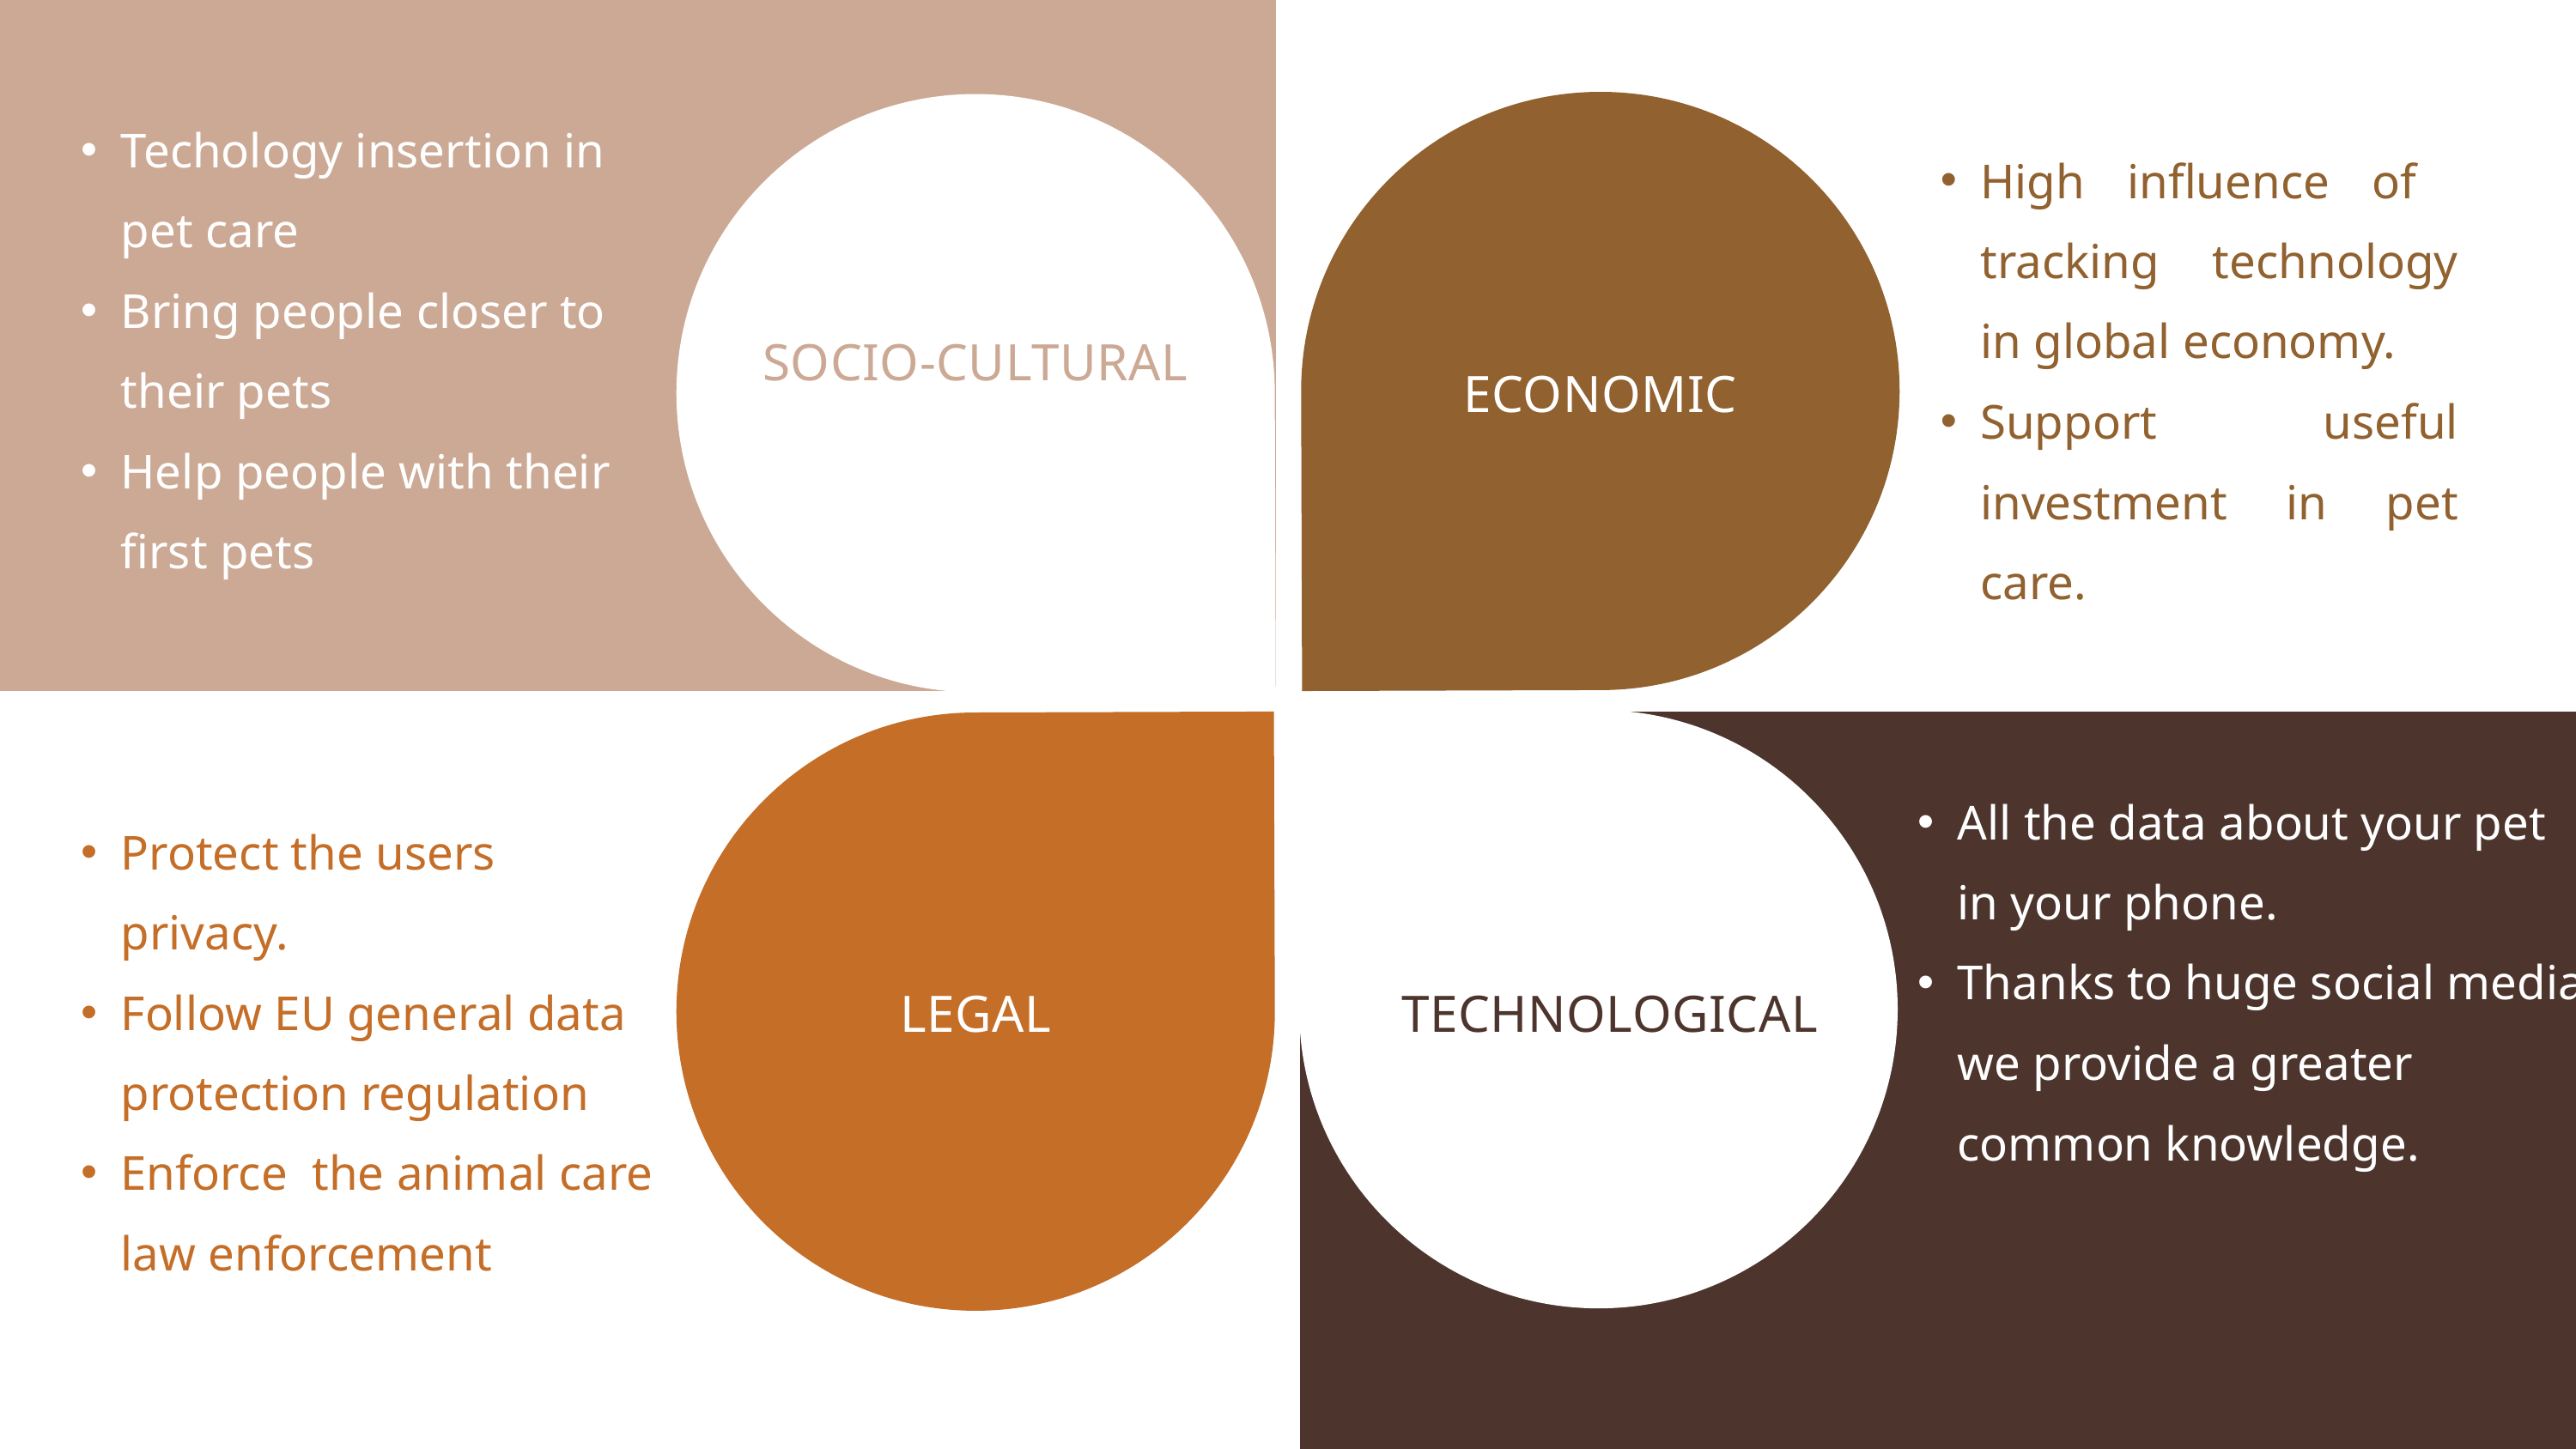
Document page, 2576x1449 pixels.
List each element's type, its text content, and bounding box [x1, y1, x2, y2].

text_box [1299, 711, 2576, 1449]
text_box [676, 94, 1275, 693]
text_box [1300, 91, 1900, 691]
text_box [1298, 709, 1899, 1309]
text_box Protect the users privacy. Follow EU general data protection regulation Enforce the animal care law enforcement [40, 798, 671, 1281]
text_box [0, 0, 1277, 692]
text_box High influence of tracking technology in global economy. Support useful investment in pet care. [1905, 127, 2459, 609]
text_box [676, 712, 1275, 1312]
